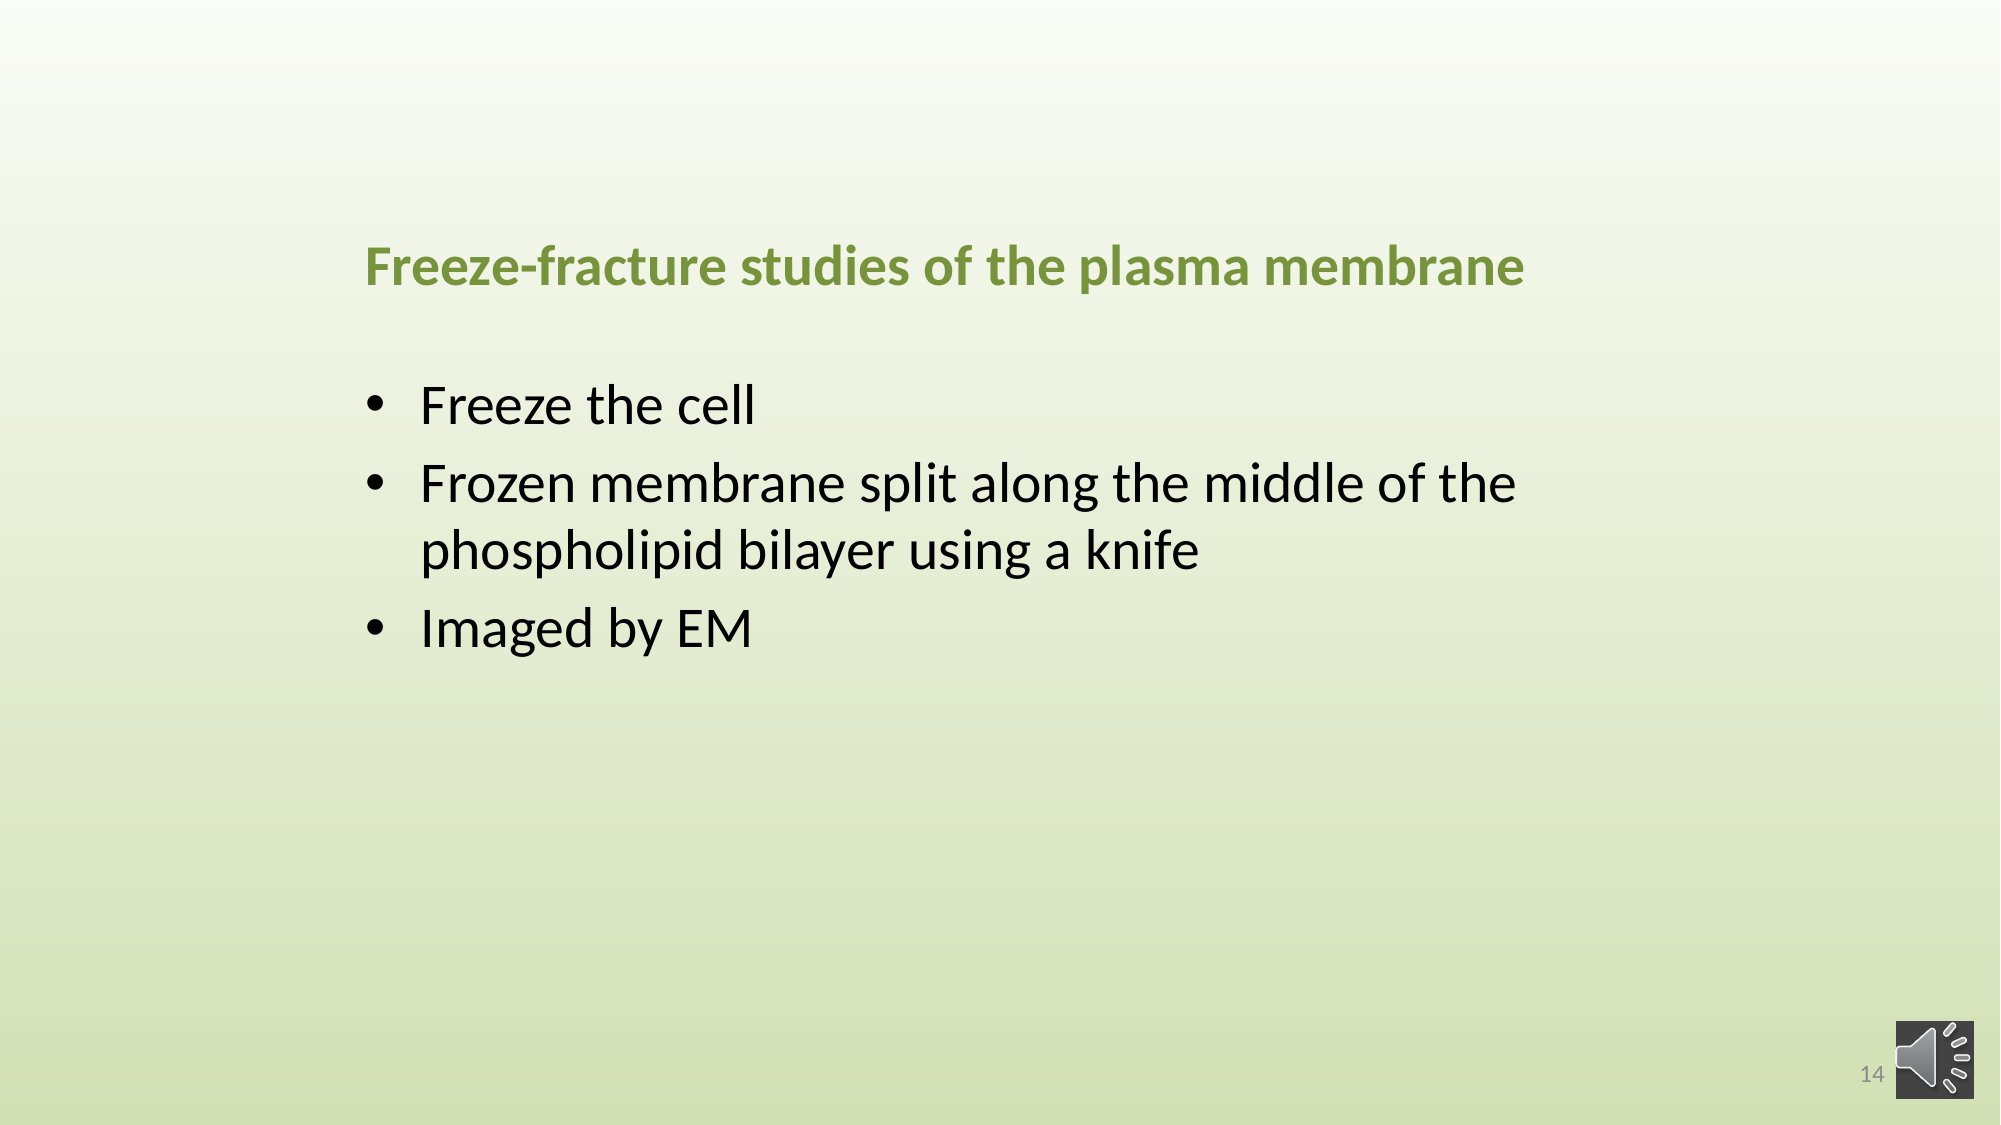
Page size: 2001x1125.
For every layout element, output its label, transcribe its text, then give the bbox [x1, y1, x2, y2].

list Freeze-fracture studies of the plasma membrane Freeze the cell Frozen membrane split along the middle of the phospholipid bilayer using a knife Imaged by EM [350, 224, 1775, 800]
picture [1894, 1019, 1976, 1101]
slide_number 14 [1433, 1042, 1889, 1103]
